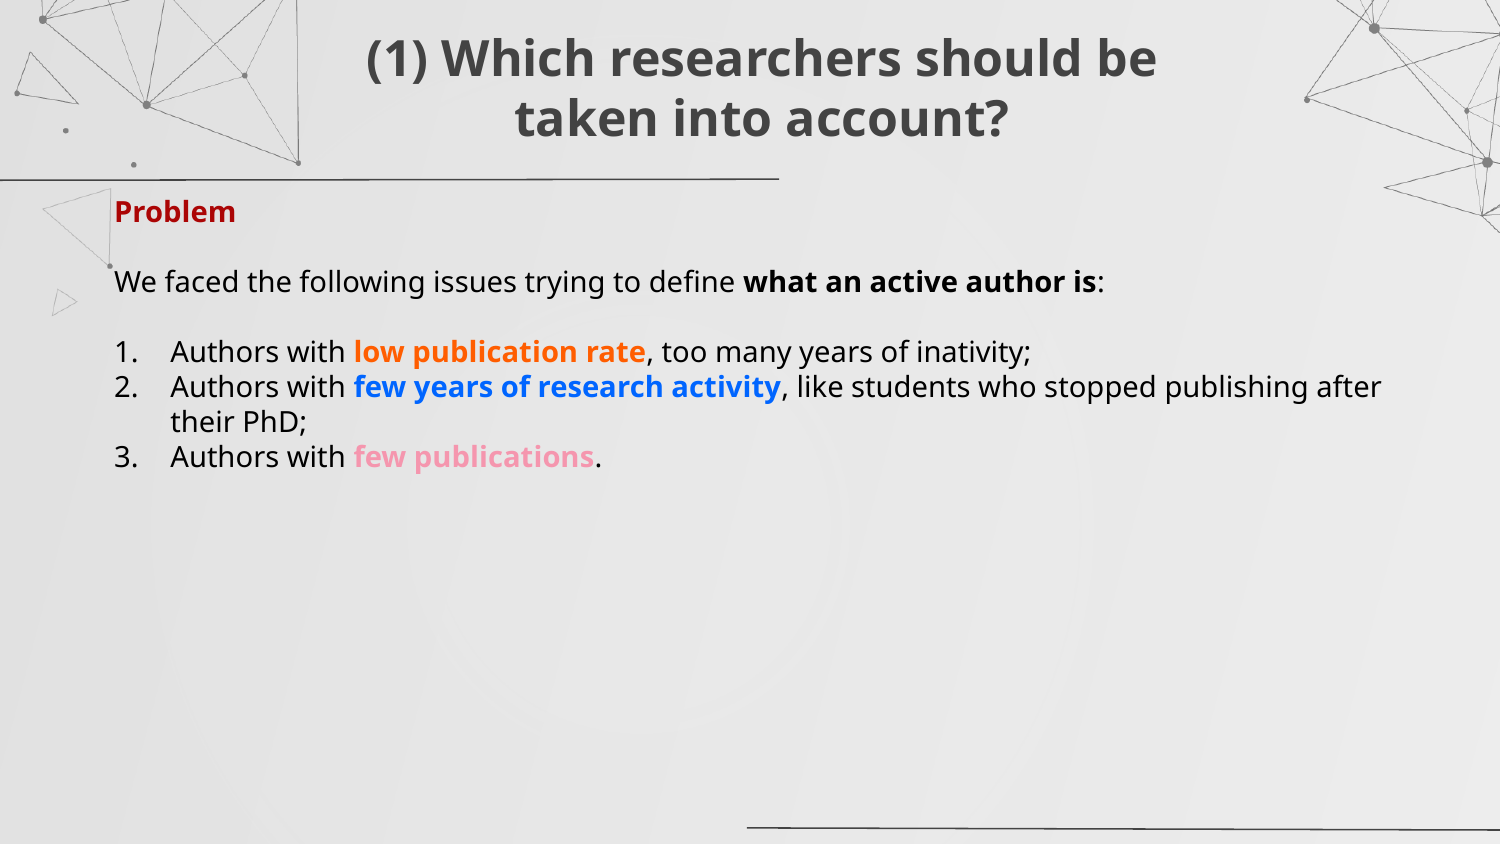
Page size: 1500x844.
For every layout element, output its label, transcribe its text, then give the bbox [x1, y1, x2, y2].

picture [0, 0, 1500, 844]
text_box Problem We faced the following issues trying to define what an active author is: Authors with low publication rate, too many years of inativity; Authors with few years of research activity, like students who stopped publishing after their PhD; Authors with few publications. [99, 185, 1460, 481]
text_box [746, 827, 1500, 831]
title (1) Which researchers should be taken into account? [304, 11, 1220, 174]
